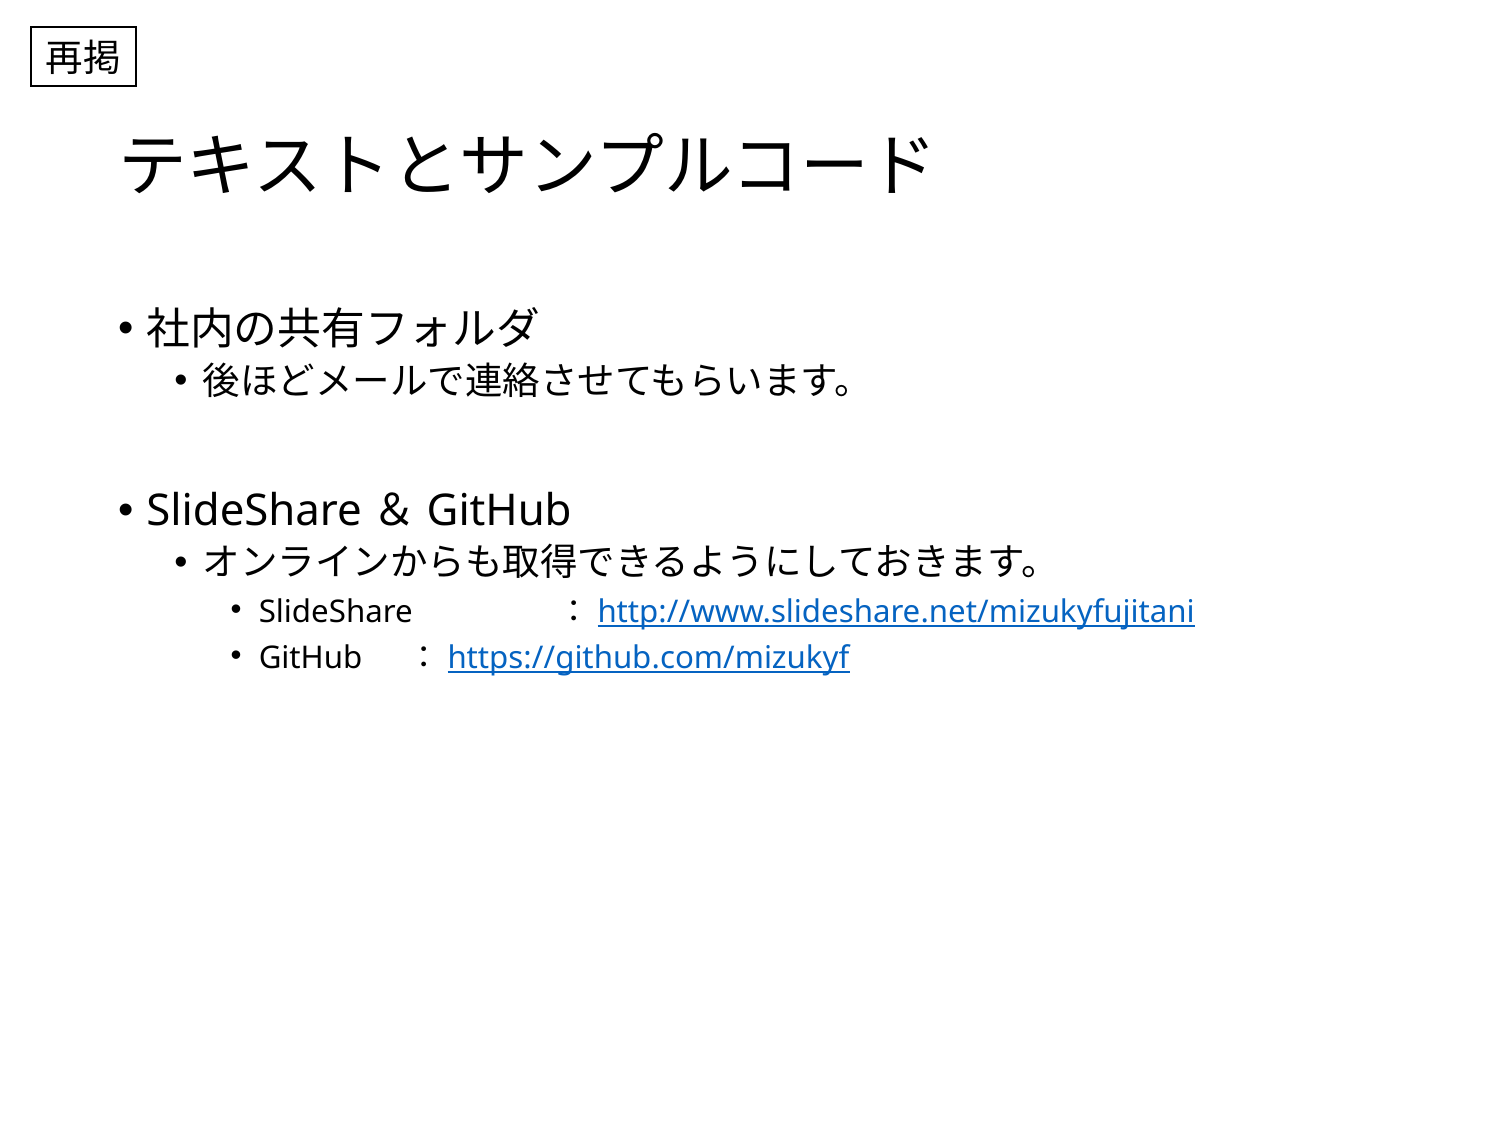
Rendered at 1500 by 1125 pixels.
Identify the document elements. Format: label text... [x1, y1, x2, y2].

text_box 再掲 [30, 26, 137, 87]
list 社内の共有フォルダ 後ほどメールで連絡させてもらいます。 SlideShare＆GitHub オンラインからも取得できるようにしておきます。 SlideShare ：http://www.slideshare.net/mizukyfujitani GitHub ：https://github.com/mizukyf [103, 299, 1397, 1014]
title テキストとサンプルコード [103, 59, 1397, 278]
